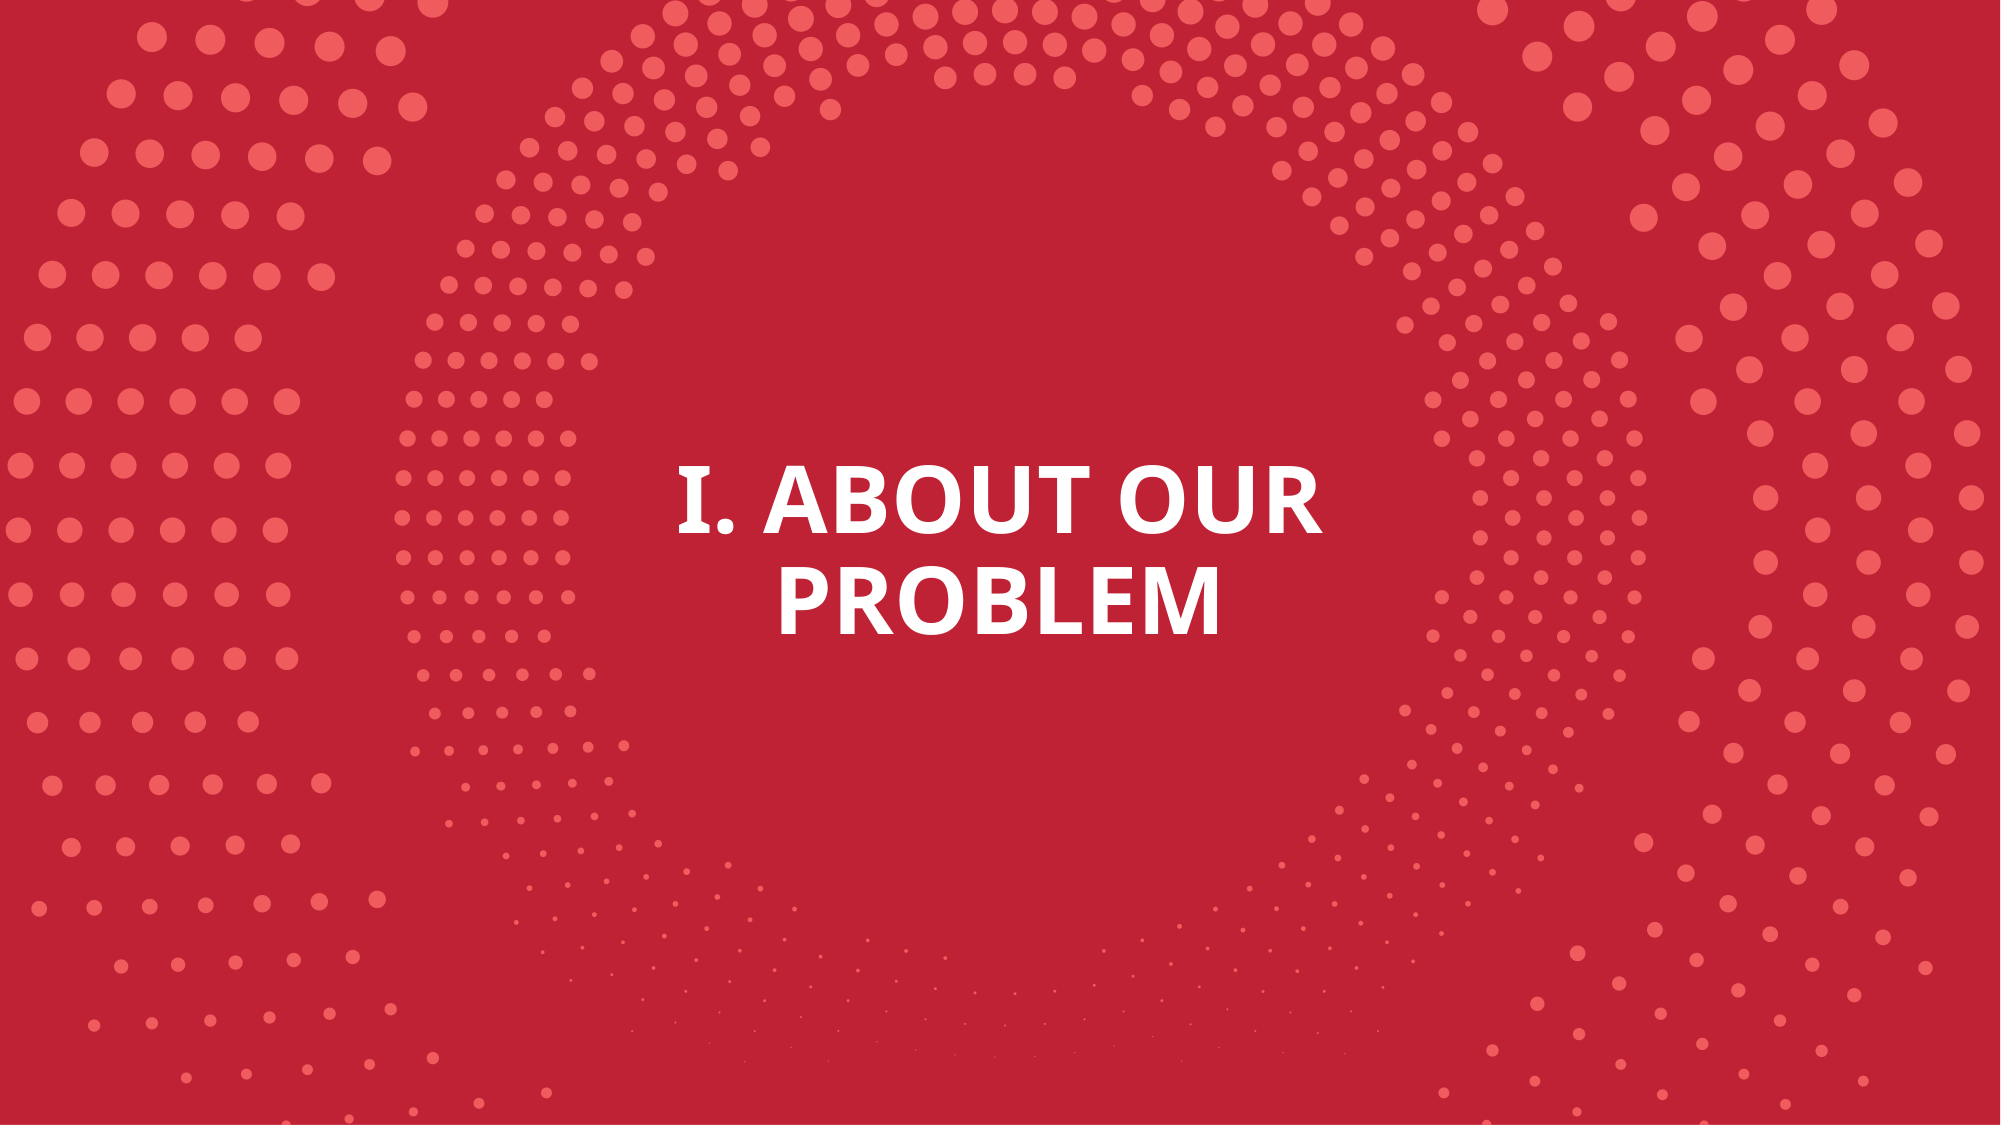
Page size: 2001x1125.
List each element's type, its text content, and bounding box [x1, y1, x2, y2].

title I. ABOUT OUR PROBLEM [621, 445, 1379, 680]
picture [0, 0, 2001, 1125]
